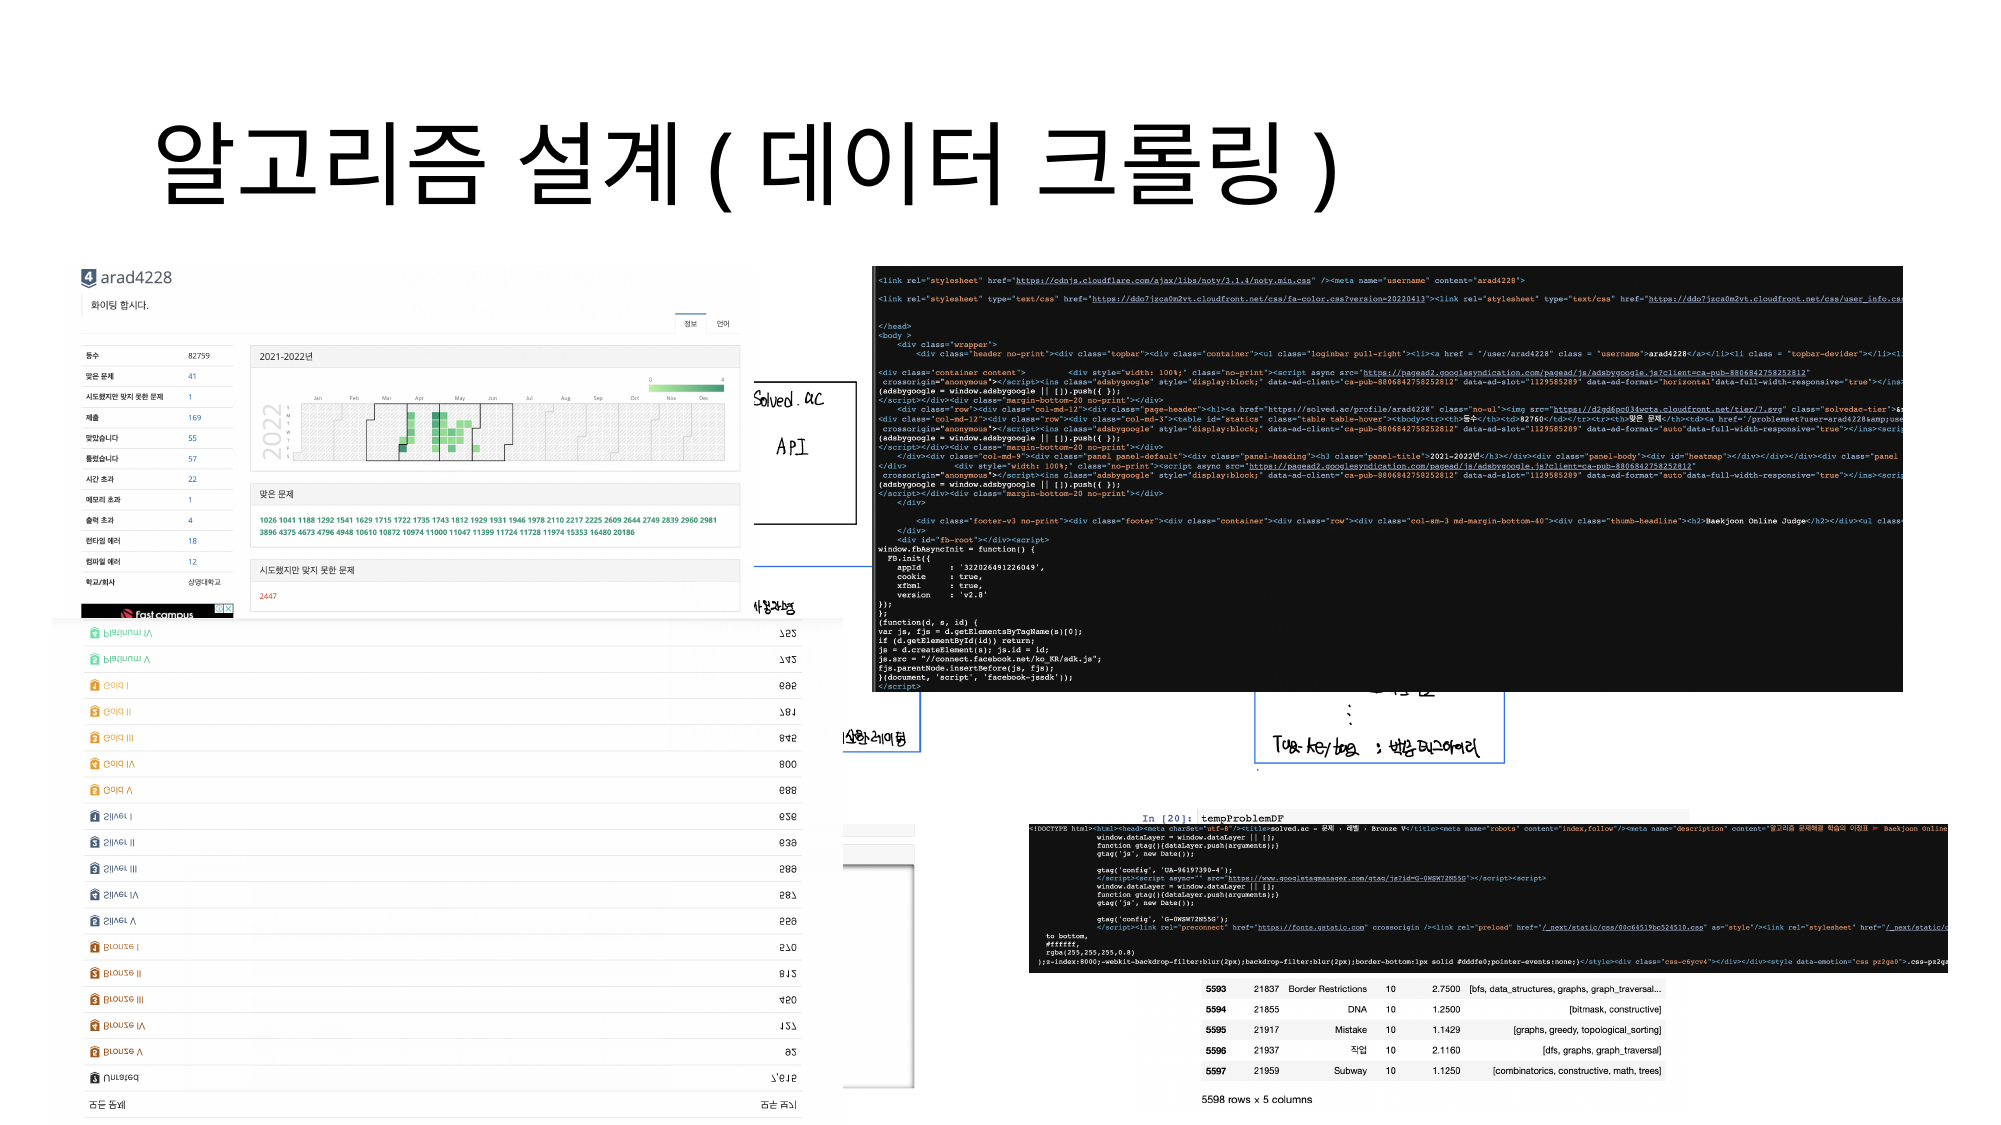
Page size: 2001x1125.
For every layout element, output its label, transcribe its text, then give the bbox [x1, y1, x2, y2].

picture [1029, 809, 1948, 1112]
title 알고리즘 설계(데이터 크롤링) [137, 59, 1863, 266]
picture [52, 266, 1903, 1125]
